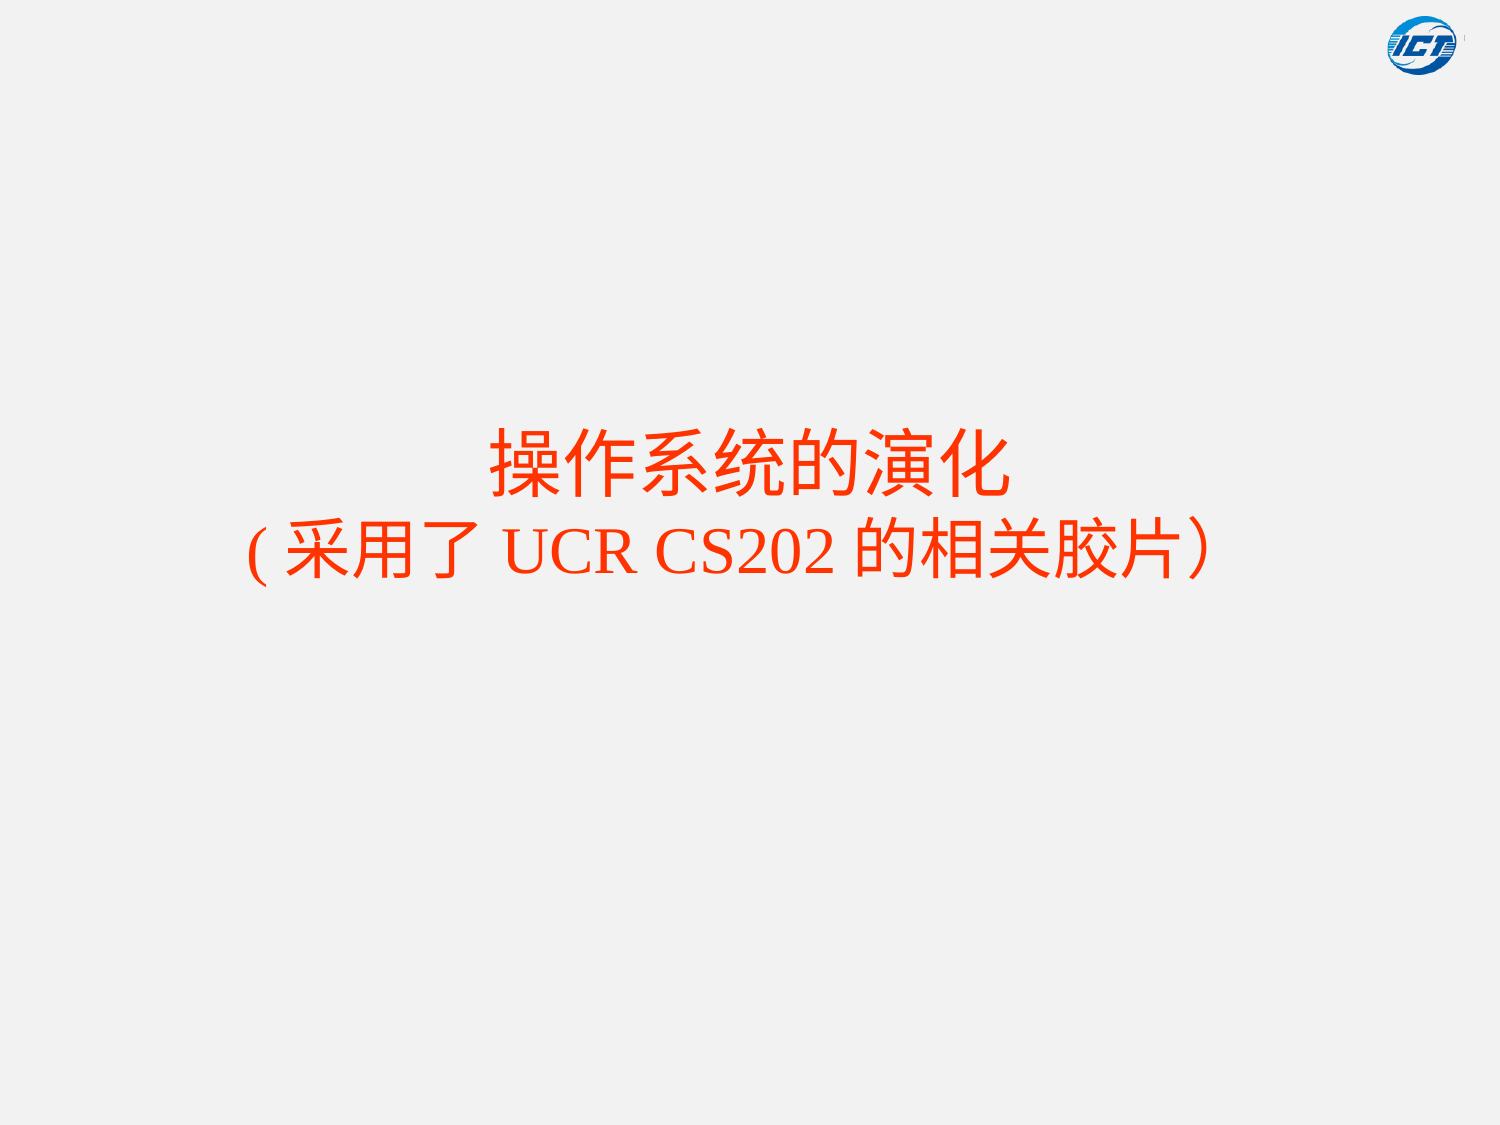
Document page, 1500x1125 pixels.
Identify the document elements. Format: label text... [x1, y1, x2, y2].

title 操作系统的演化 (采用了UCR CS202的相关胶片） [112, 427, 1388, 576]
picture [1387, 16, 1465, 82]
